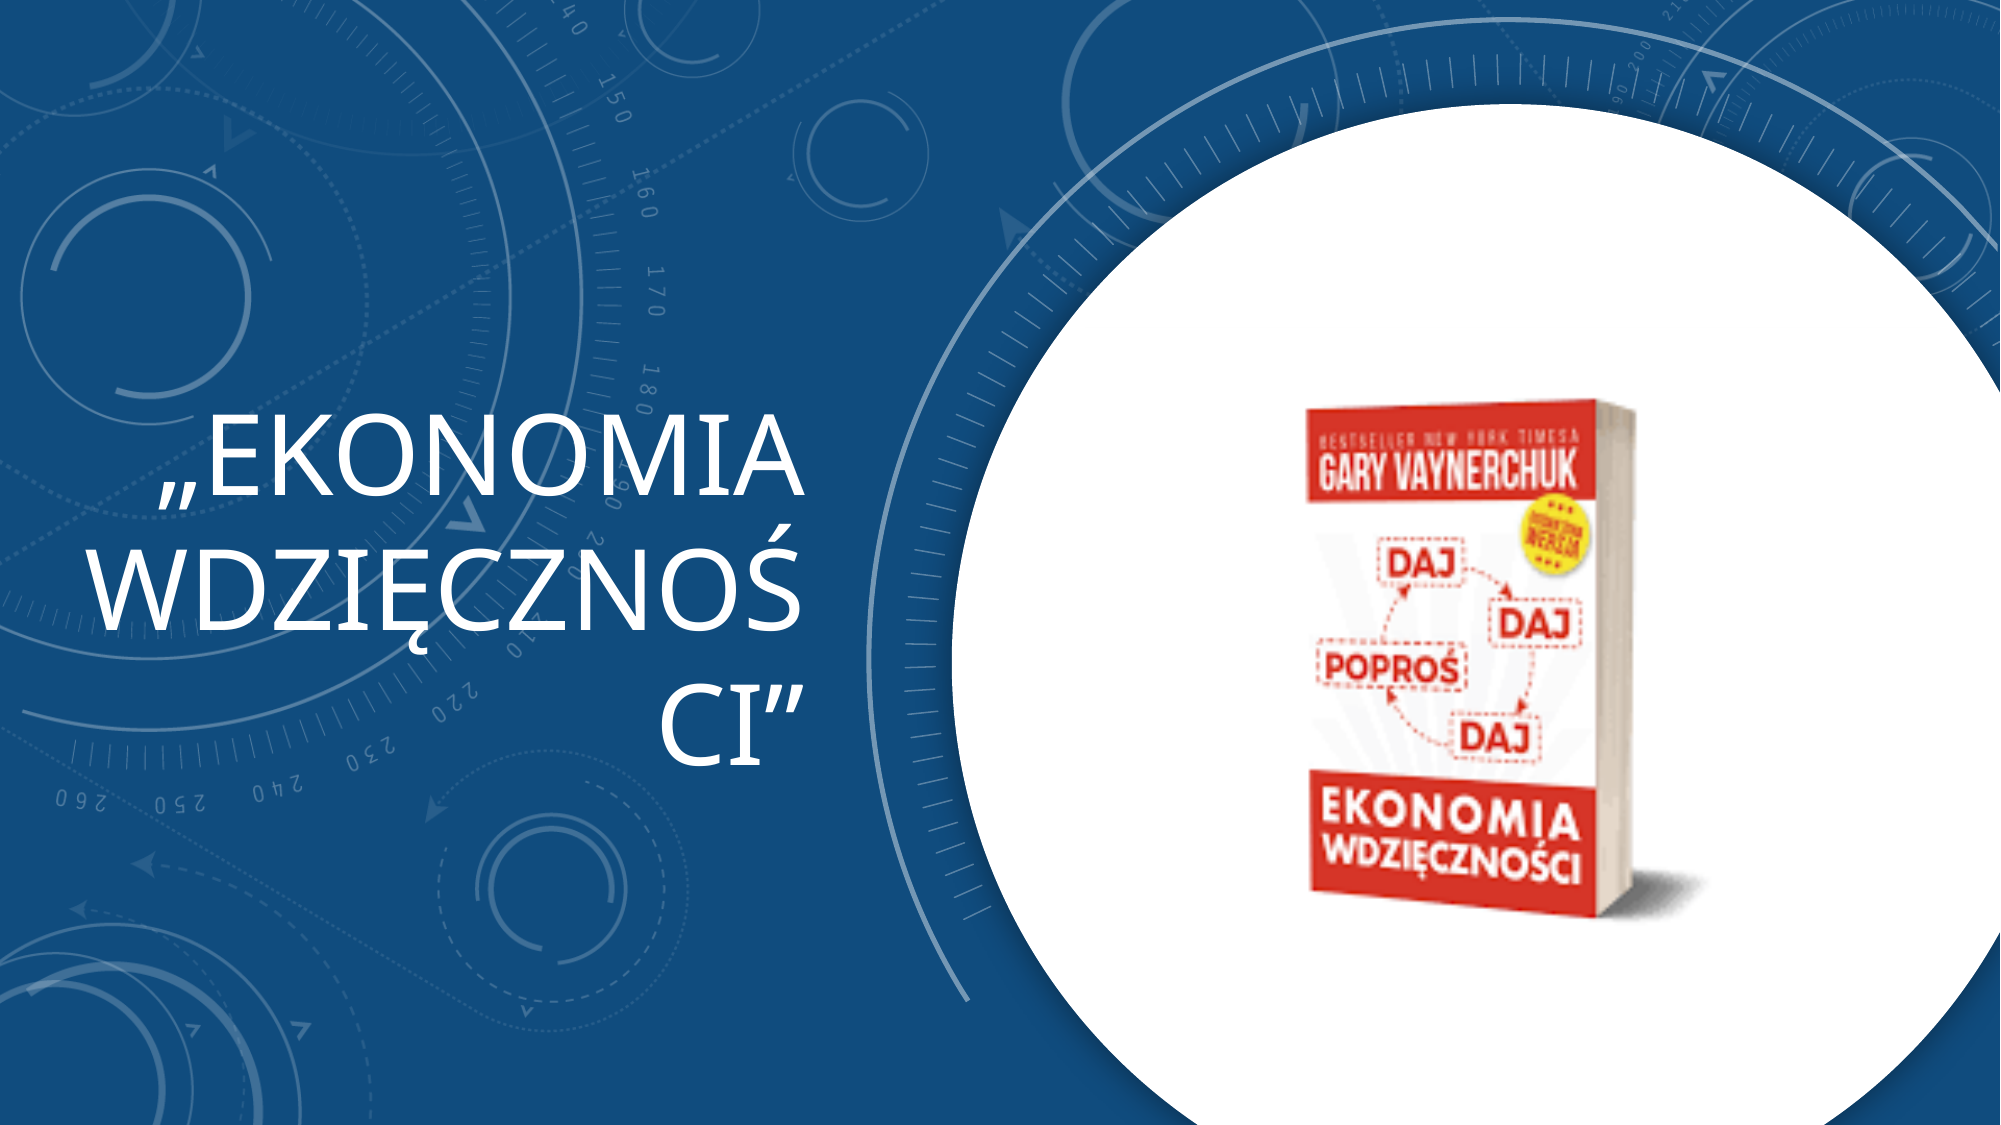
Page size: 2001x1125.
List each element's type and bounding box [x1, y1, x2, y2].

picture [0, 0, 2000, 1125]
text_box [904, 54, 2000, 914]
